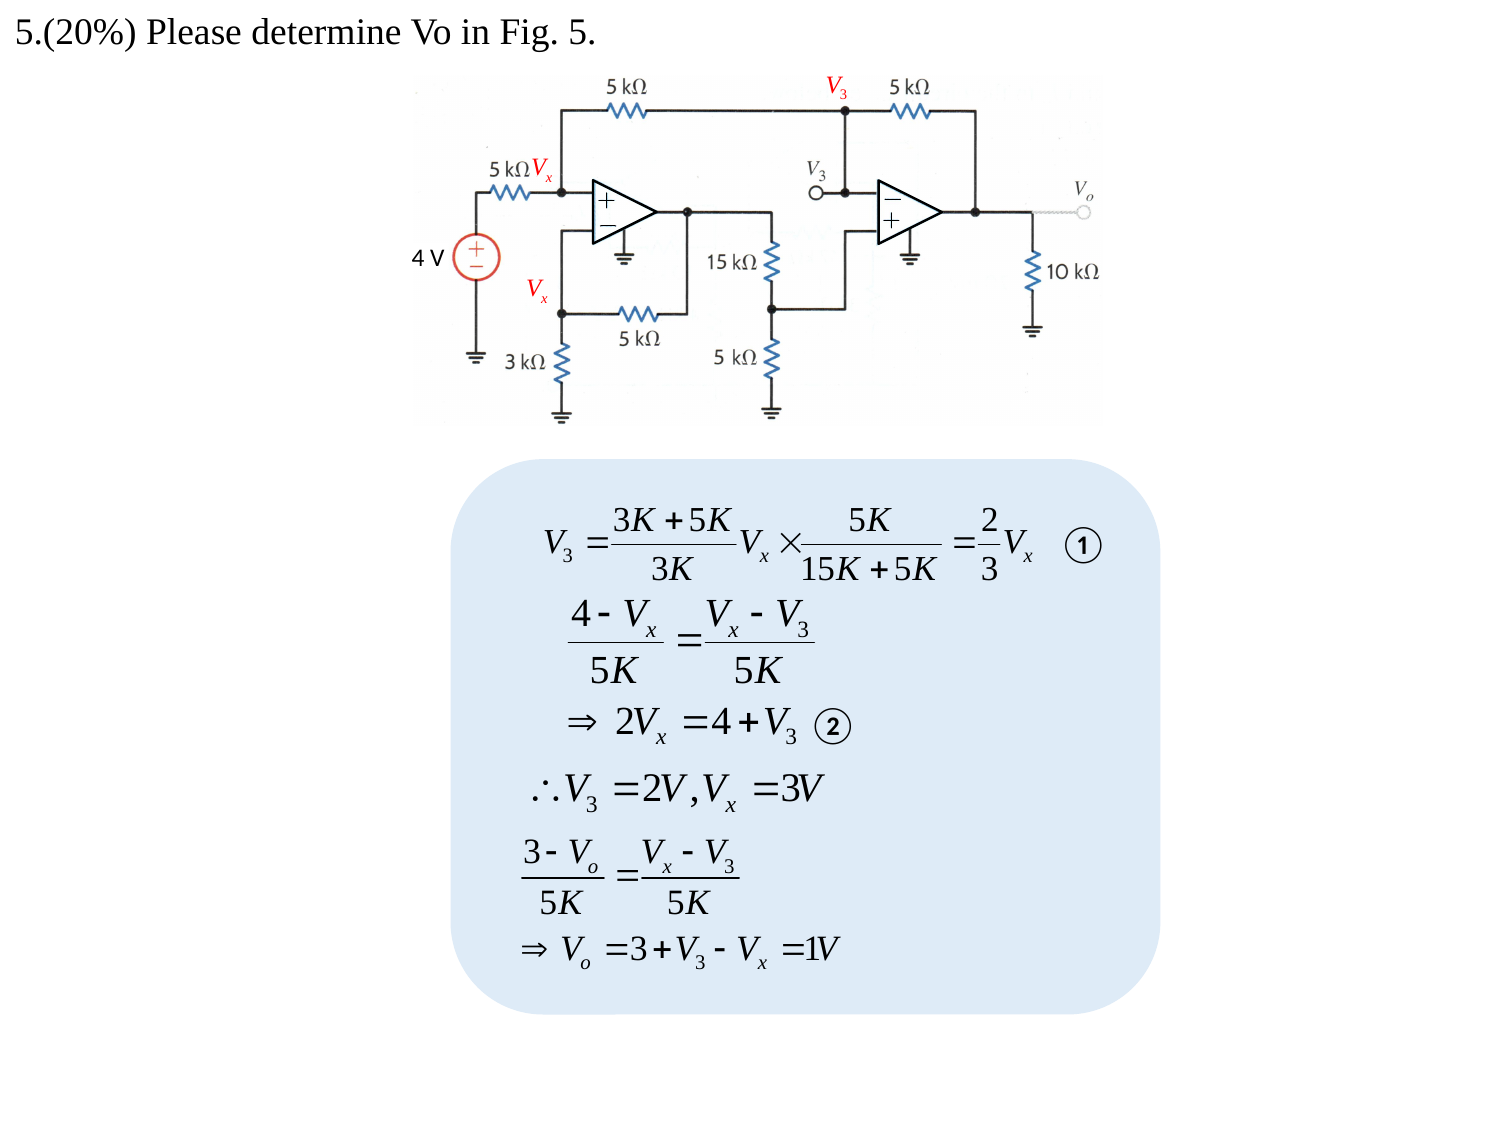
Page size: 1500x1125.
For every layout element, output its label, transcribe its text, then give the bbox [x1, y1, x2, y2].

text_box ① [1043, 512, 1123, 573]
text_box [515, 828, 849, 978]
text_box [528, 760, 833, 822]
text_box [540, 497, 1039, 589]
text_box 5.(20%) Please determine Vo in Fig. 5. [0, 0, 953, 60]
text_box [529, 150, 555, 187]
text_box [524, 271, 552, 310]
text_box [824, 68, 852, 106]
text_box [407, 74, 1104, 427]
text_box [561, 587, 822, 754]
text_box ② [822, 693, 873, 753]
text_box [449, 458, 1162, 1016]
